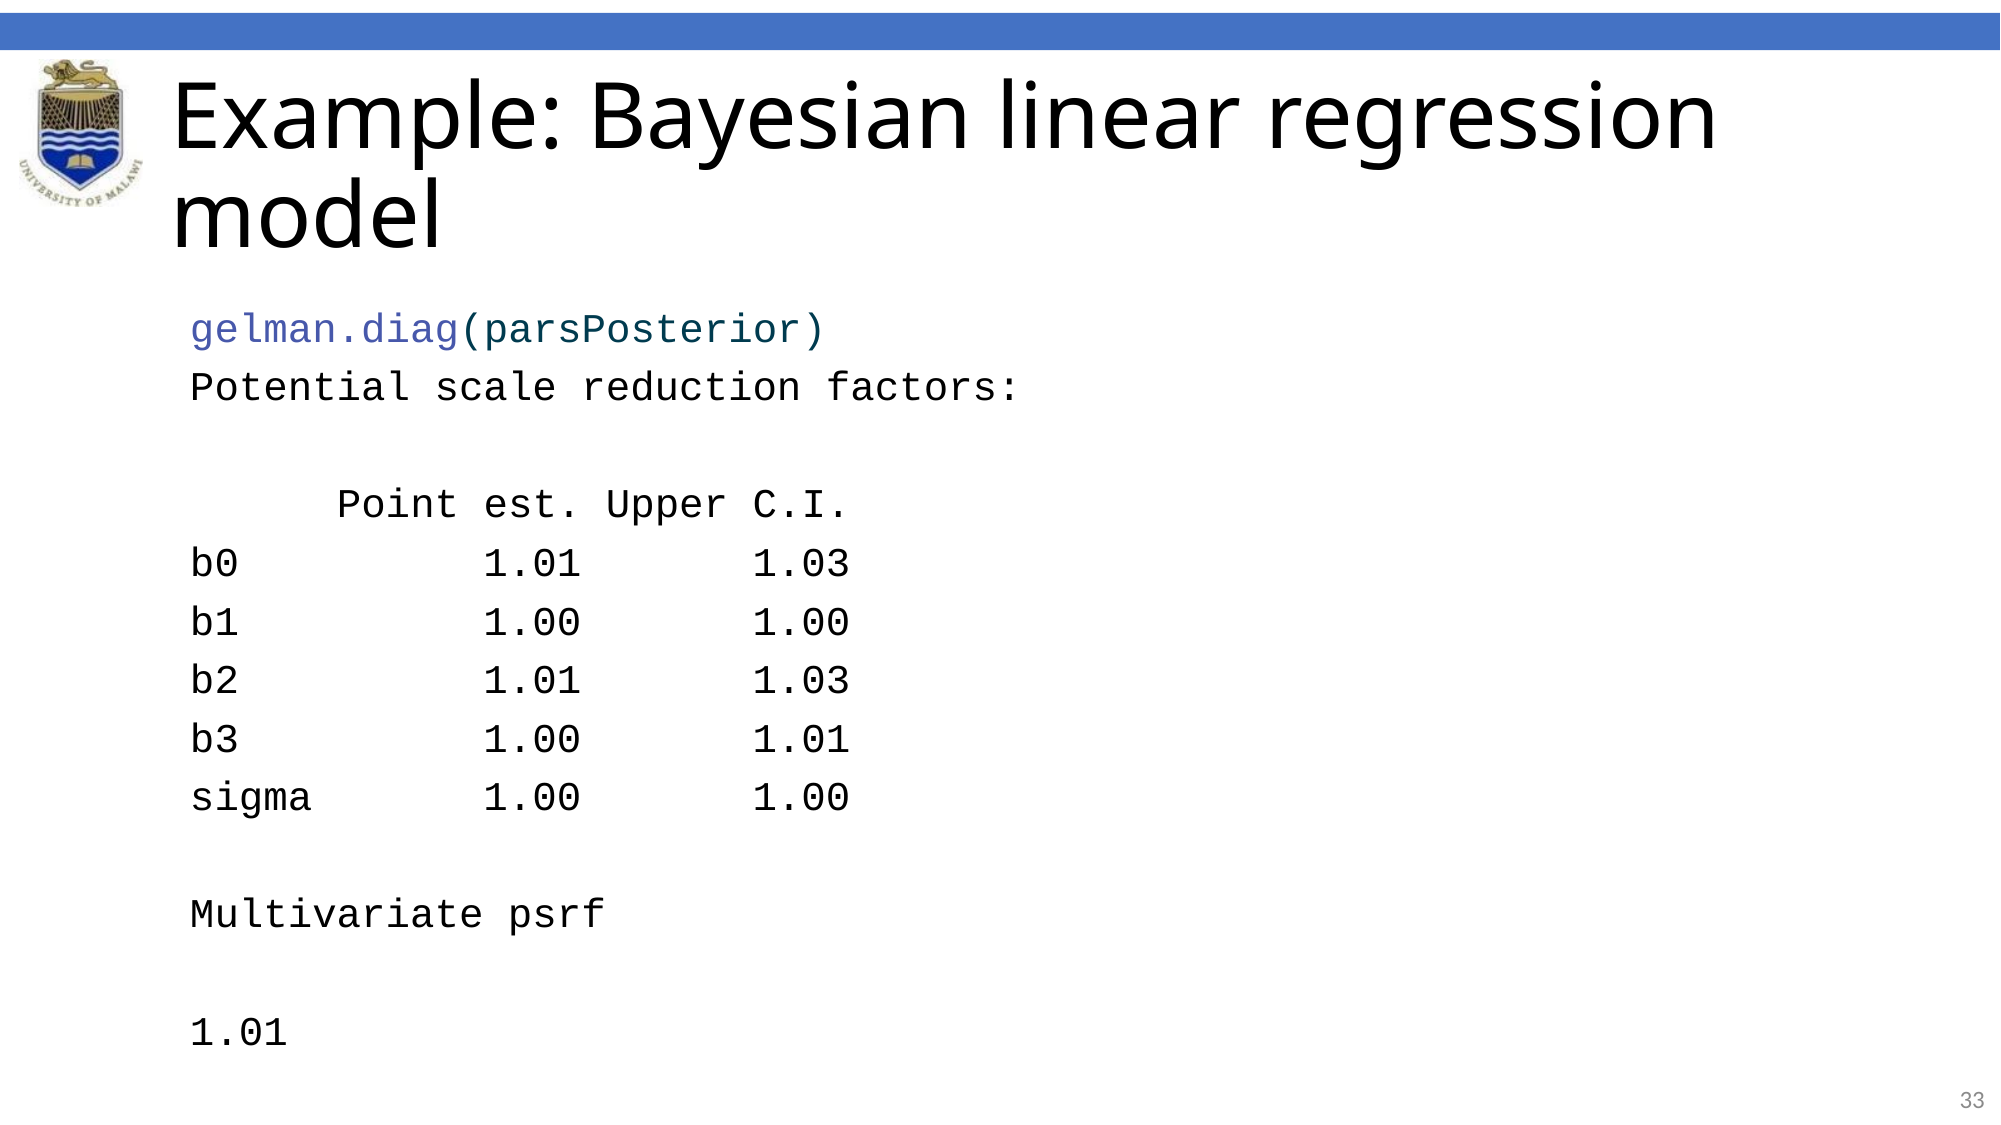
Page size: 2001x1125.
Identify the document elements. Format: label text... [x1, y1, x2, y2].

list gelman.diag(parsPosterior) Potential scale reduction factors: Point est. Upper C.I. b0 1.01 1.03 b1 1.00 1.00 b2 1.01 1.03 b3 1.00 1.01 sigma 1.00 1.00 Multivariate psrf 1.01 [137, 299, 1863, 1066]
title Example: Bayesian linear regression model [155, 59, 1851, 278]
slide_number 33 [1550, 1073, 2000, 1125]
picture [19, 59, 143, 207]
